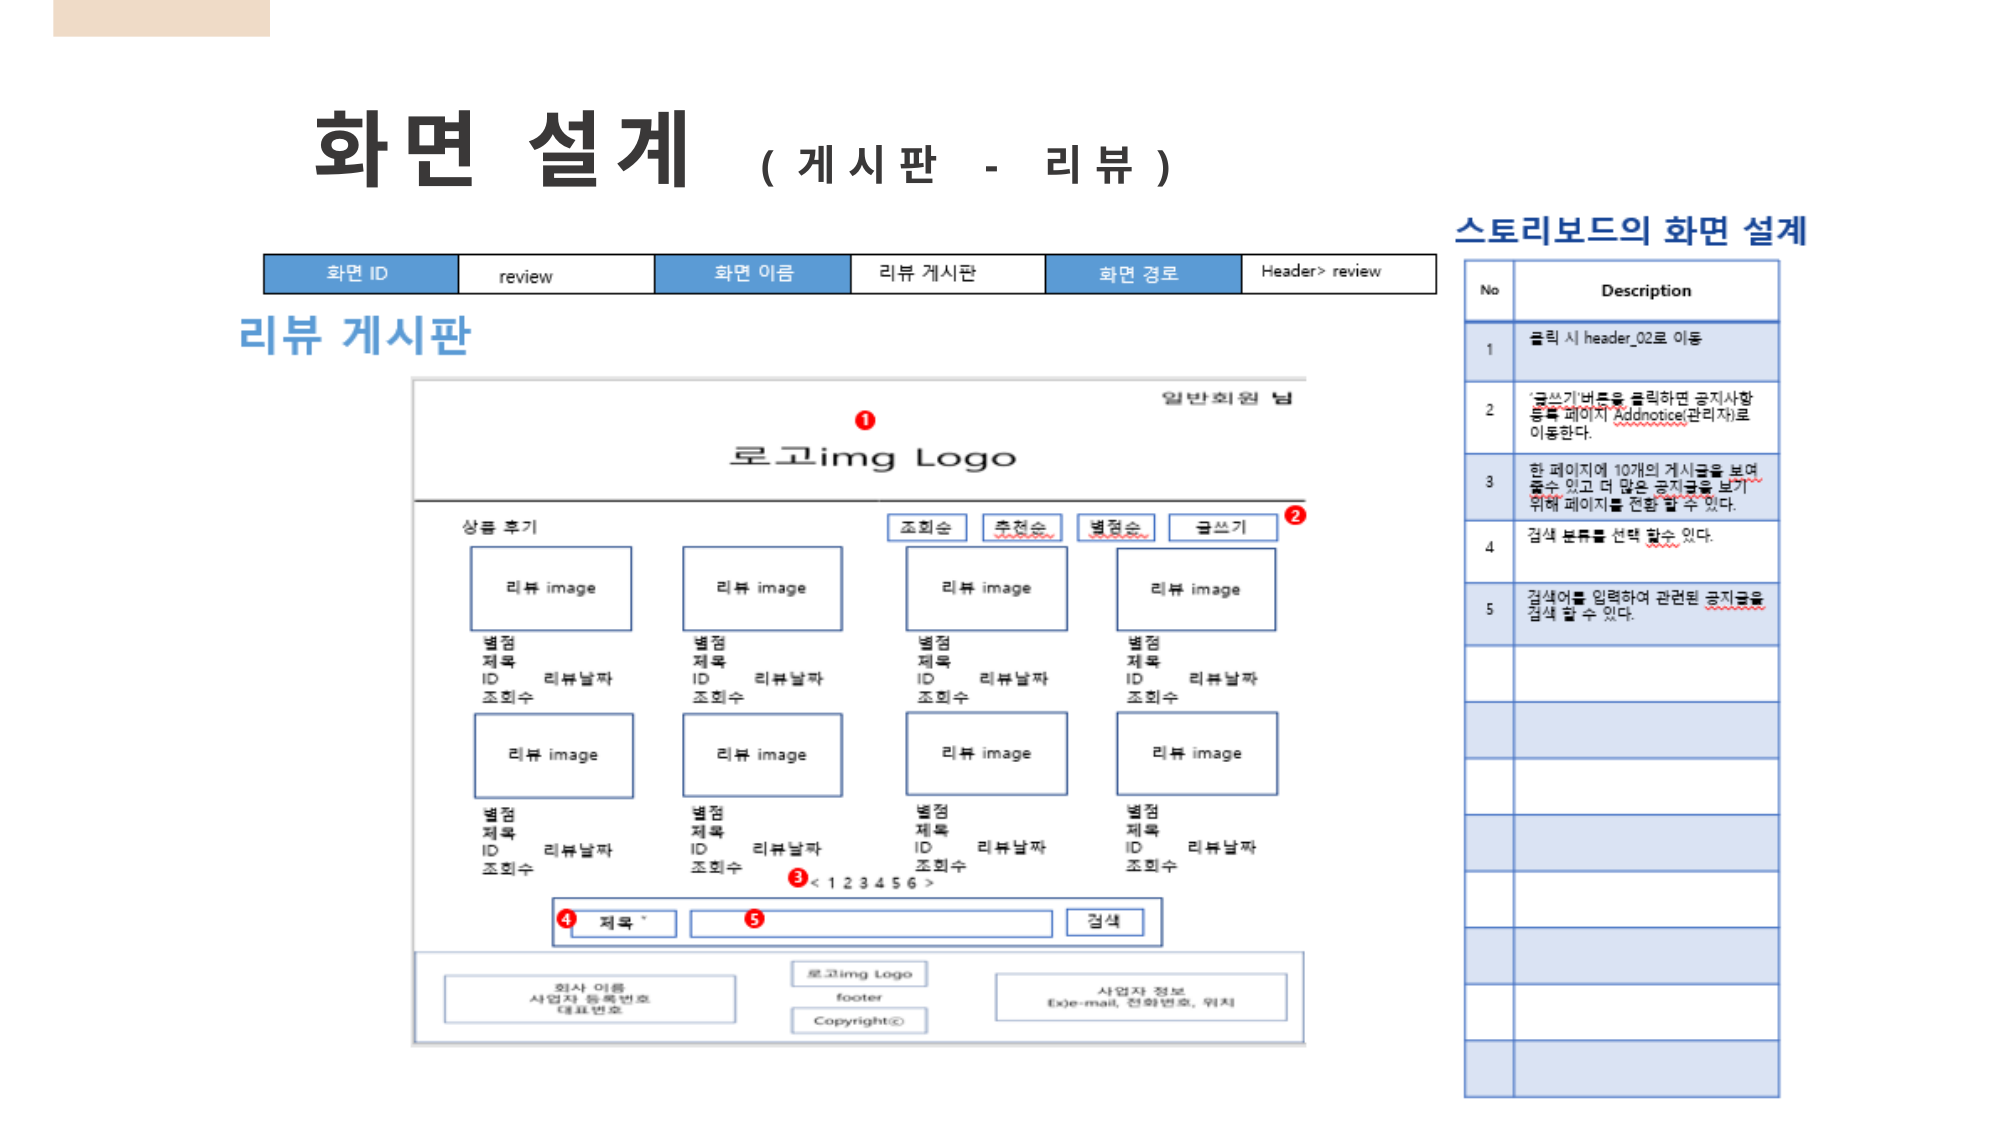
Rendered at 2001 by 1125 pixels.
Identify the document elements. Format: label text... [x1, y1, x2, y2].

text_box [52, 0, 271, 38]
picture [193, 205, 1850, 1105]
text_box 화면 설계 (게시판 - 리뷰) [298, 89, 1186, 205]
